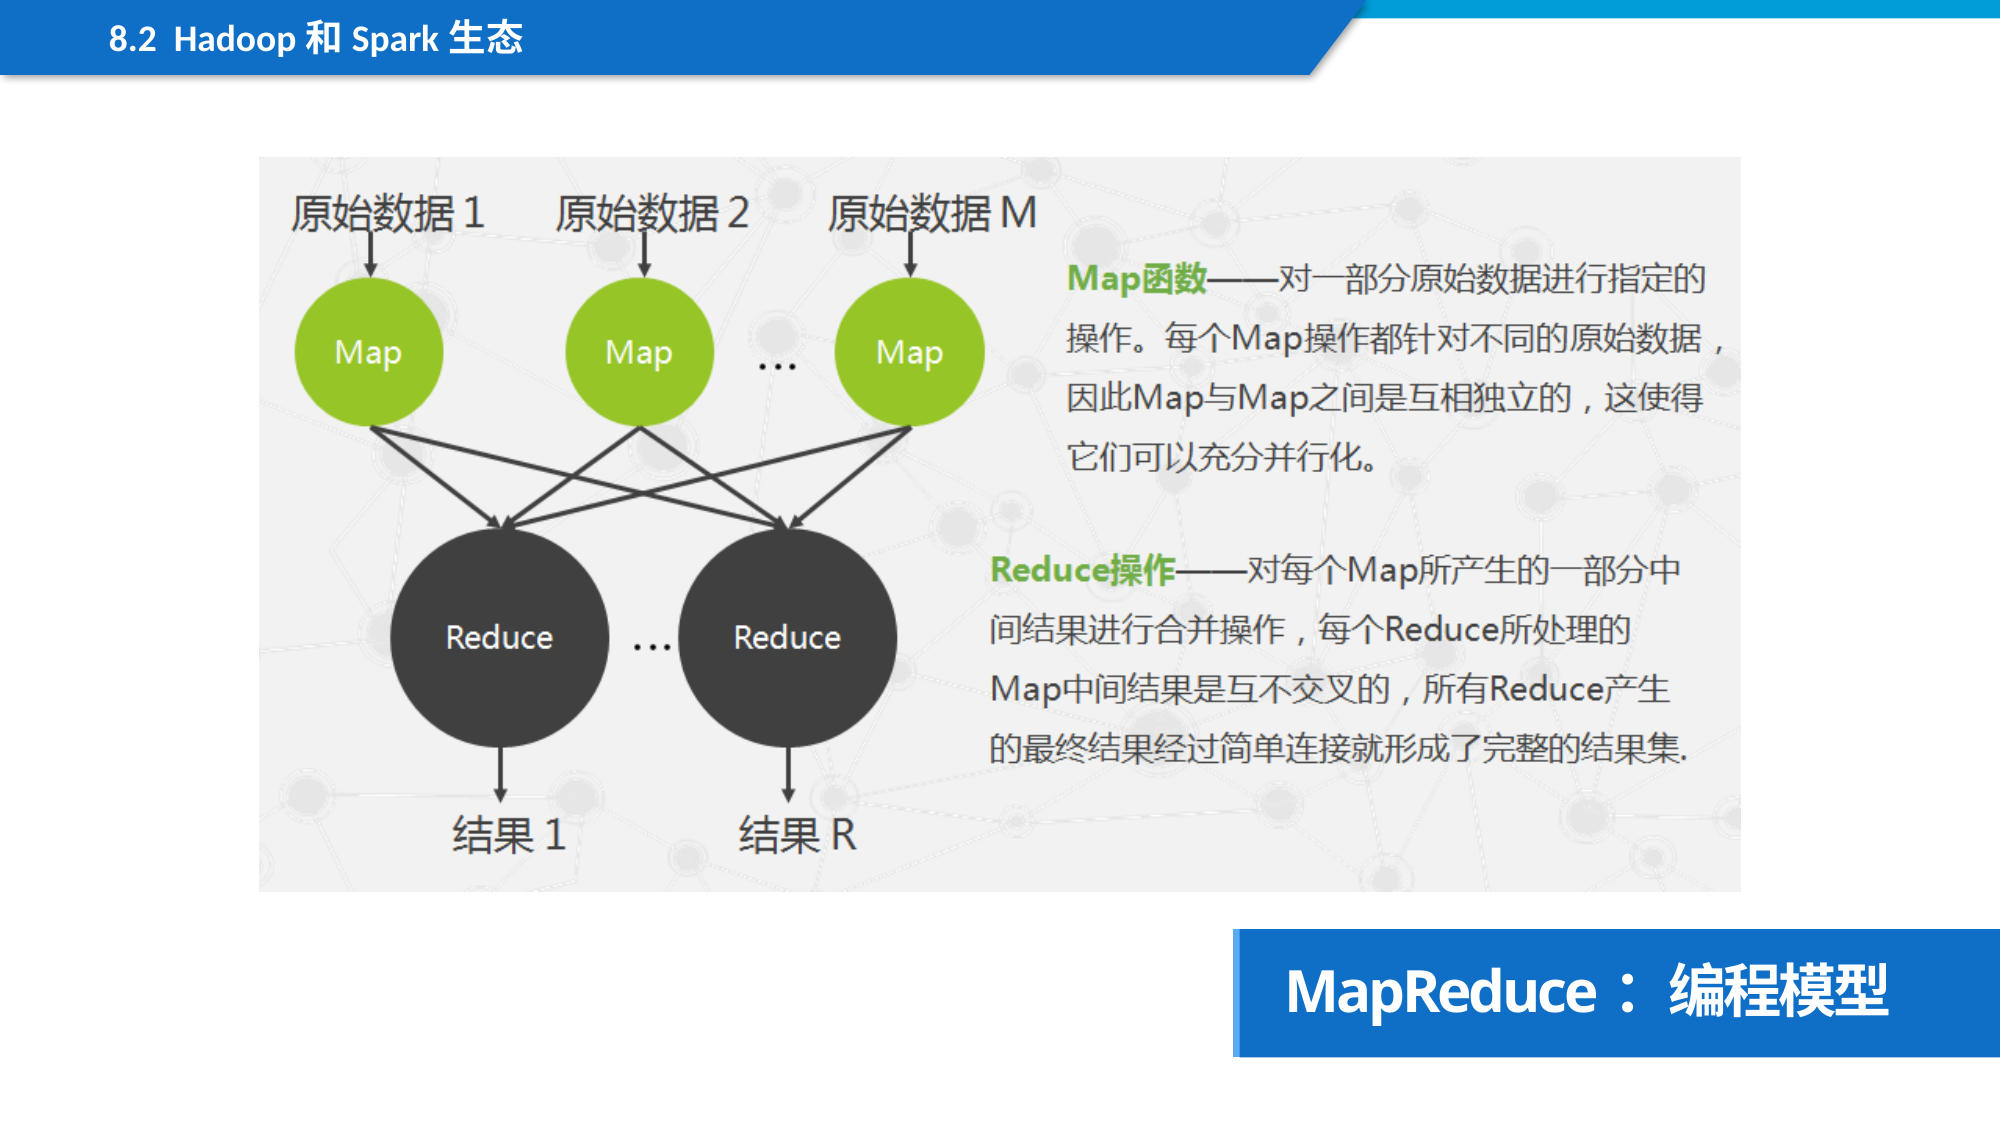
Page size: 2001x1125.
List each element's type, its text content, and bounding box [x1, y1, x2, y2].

picture [259, 157, 1741, 892]
list MapReduce：编程模型 [1239, 929, 2000, 1058]
list 8.2 Hadoop和Spark生态 [93, 11, 1138, 68]
